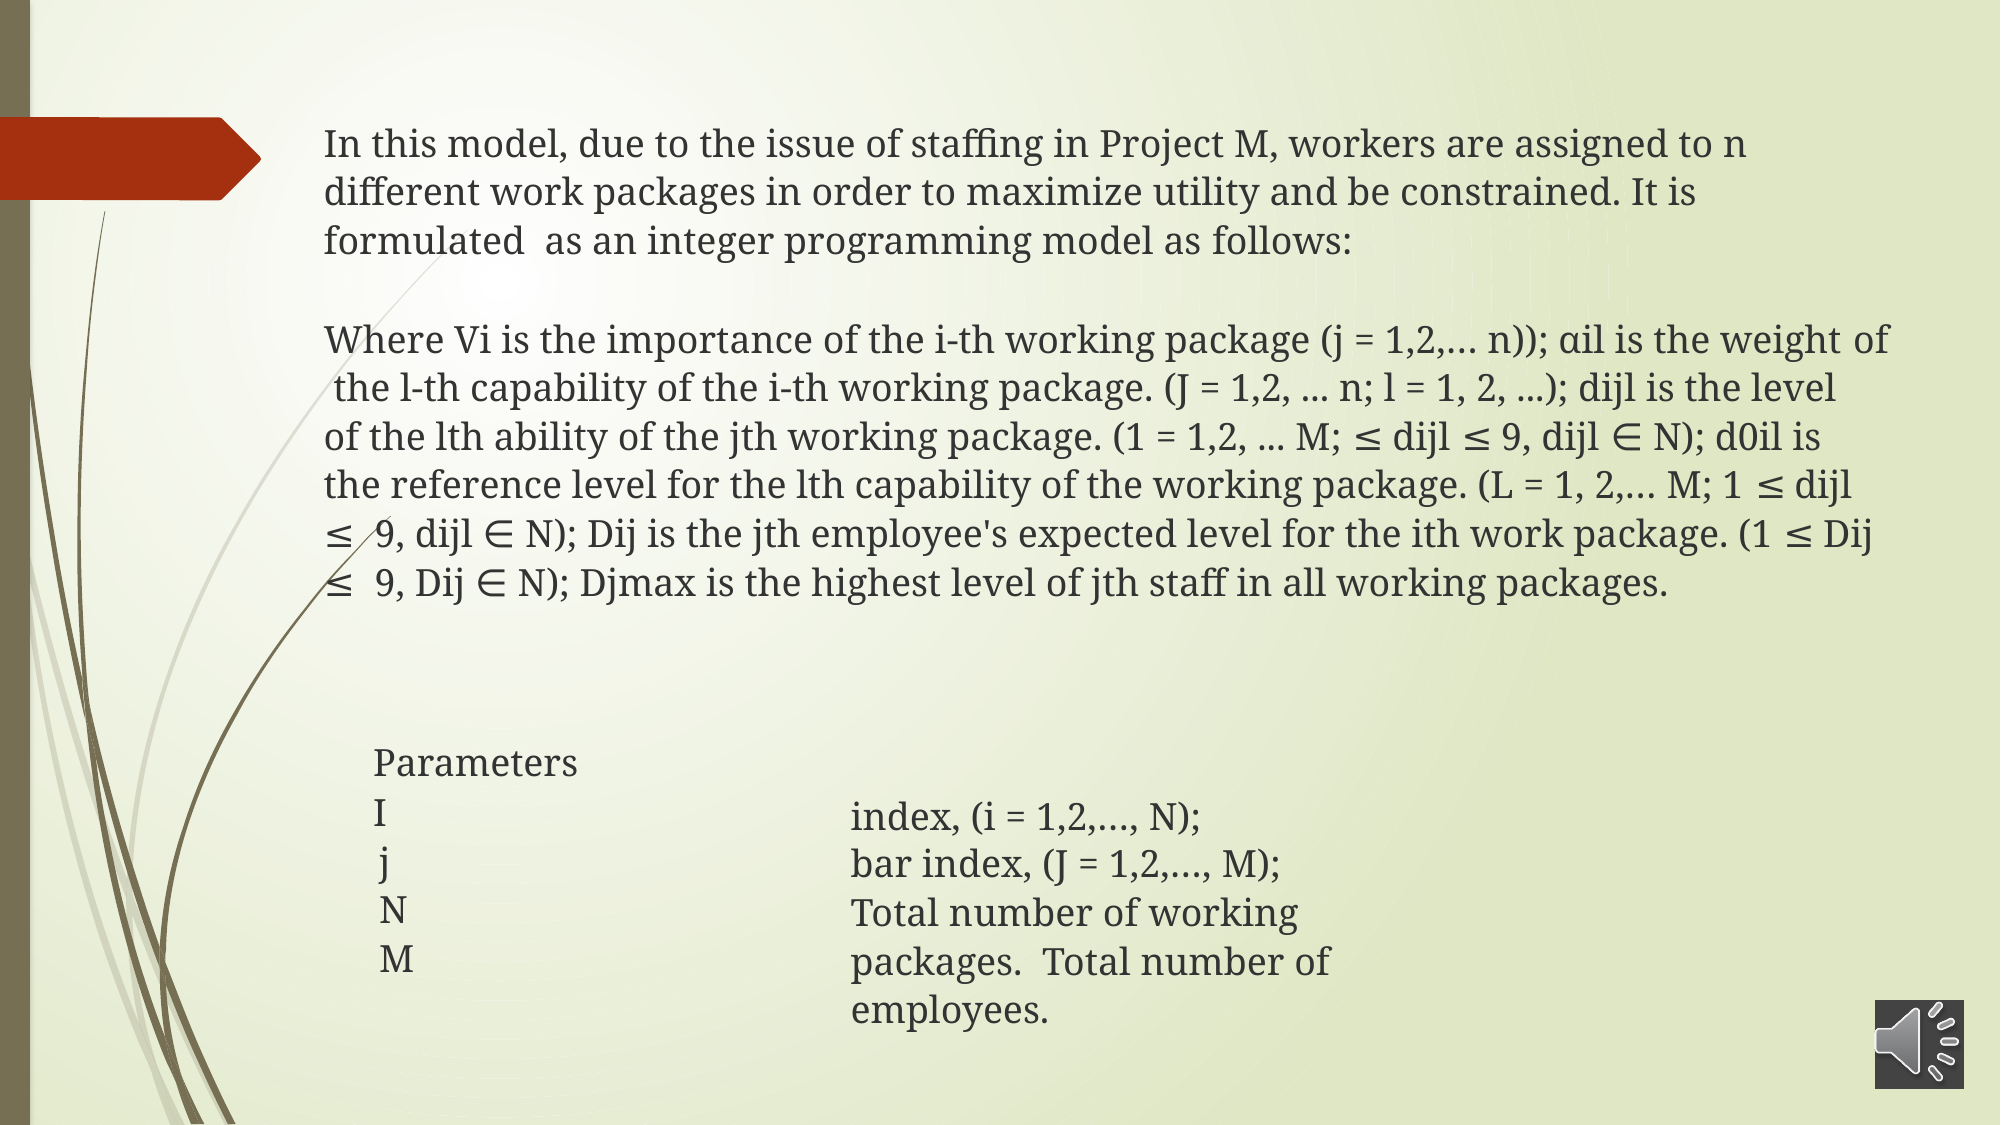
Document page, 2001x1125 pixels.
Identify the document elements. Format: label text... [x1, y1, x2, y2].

picture [1873, 998, 1965, 1090]
text_box In this model, due to the issue of staffing in Project M, workers are assigned to n different work packages in order to maximize utility and be constrained. It is formulated as an integer programming model as follows: Where Vi is the importance of the i-th working package (j = 1,2,… n)); αil is the weight of the l-th capability of the i-th working package. (J = 1,2, ... n; l = 1, 2, ...); dijl is the level of the lth ability of the jth working package. (1 = 1,2, ... M; ≤ dijl ≤ 9, dijl ∈ N); d0il is the reference level for the lth capability of the working package. (L = 1, 2,… M; 1 ≤ dijl ≤ 9, dijl ∈ N); Dij is the jth employee's expected level for the ith work package. (1 ≤ Dij ≤ 9, Dij ∈ N); Djmax is the highest level of jth staff in all working packages. [306, 108, 1909, 611]
text_box index, (i = 1,2,…, N); bar index, (J = 1,2,…, M); Total number of working packages. Total number of employees. [833, 785, 1477, 1039]
text_box Parameters I j N M [356, 727, 737, 988]
